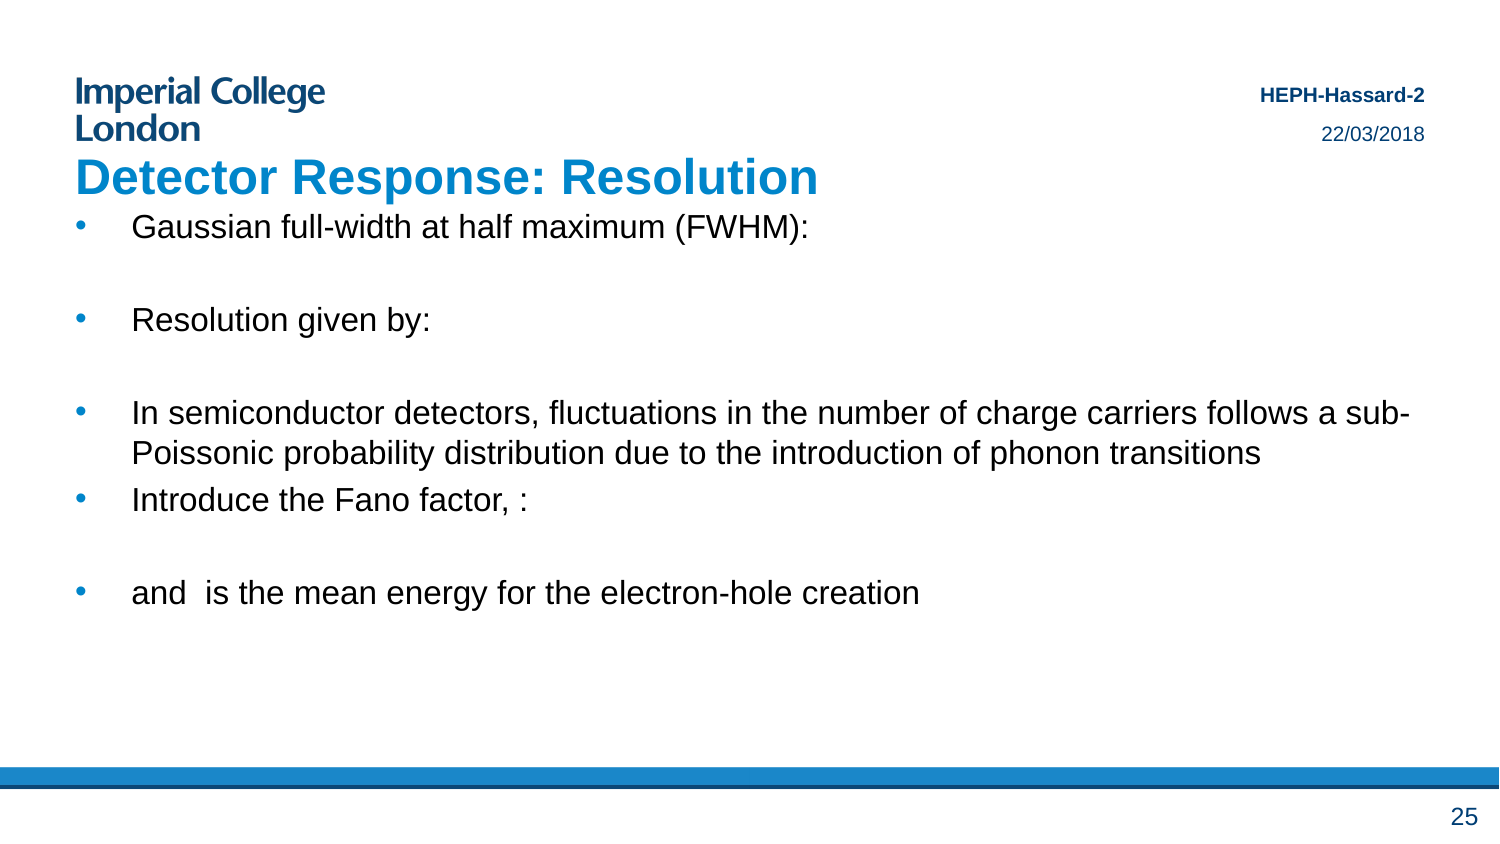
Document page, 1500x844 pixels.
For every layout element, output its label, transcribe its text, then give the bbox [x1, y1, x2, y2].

list HEPH-Hassard-2 [1075, 81, 1425, 120]
list 22/03/2018 [1187, 121, 1425, 153]
text_box 25 [1435, 792, 1500, 838]
title Detector Response: Resolution [75, 139, 1425, 203]
picture [0, 0, 1499, 844]
